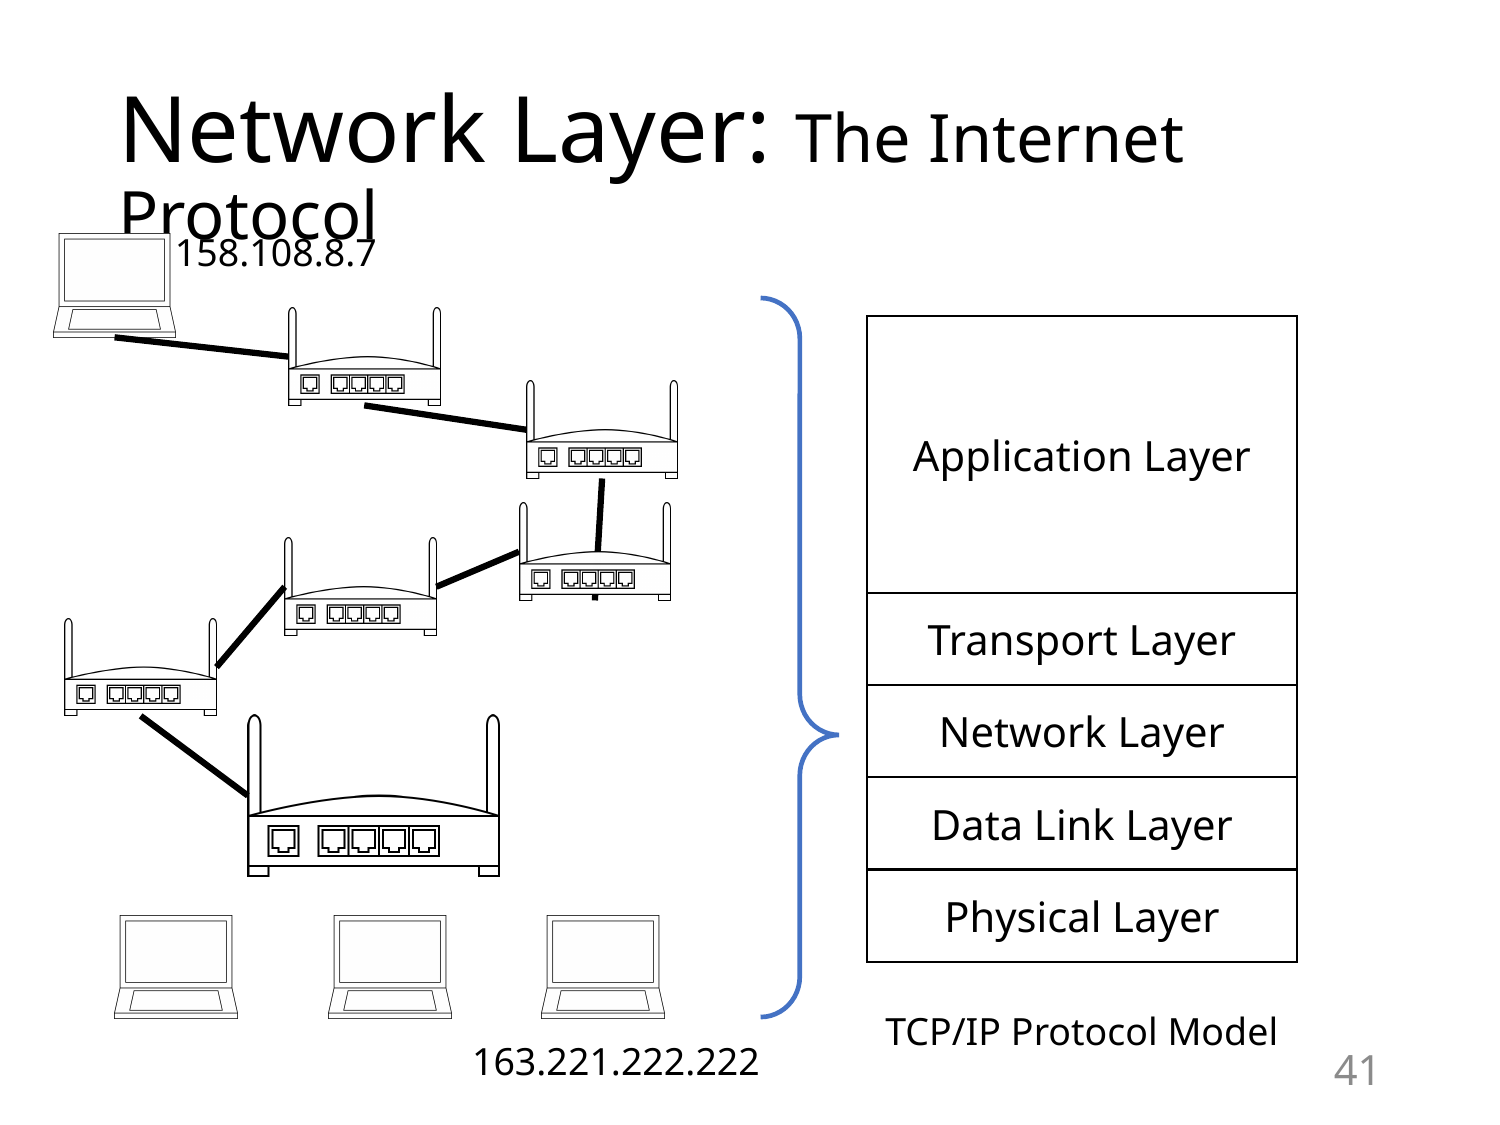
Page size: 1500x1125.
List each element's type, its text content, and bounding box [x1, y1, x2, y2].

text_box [436, 551, 519, 587]
picture [519, 502, 671, 601]
picture [541, 915, 665, 1019]
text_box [594, 478, 603, 502]
text_box 158.108.8.7 [160, 221, 392, 282]
picture [328, 915, 452, 1019]
picture [114, 915, 238, 1019]
picture [247, 714, 500, 877]
picture [288, 307, 441, 406]
picture [64, 618, 217, 716]
title Network Layer: The Internet Protocol [103, 59, 1397, 278]
text_box [760, 297, 840, 1018]
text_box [364, 405, 527, 430]
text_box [140, 715, 248, 796]
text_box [114, 337, 289, 357]
picture [526, 380, 678, 479]
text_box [216, 586, 285, 668]
slide_number 41 [1296, 1042, 1397, 1103]
picture [53, 233, 177, 338]
picture [284, 537, 437, 636]
text_box 163.221.222.222 [457, 1030, 775, 1091]
text_box TCP/IP Protocol Model [870, 1000, 1294, 1060]
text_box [867, 315, 1297, 962]
